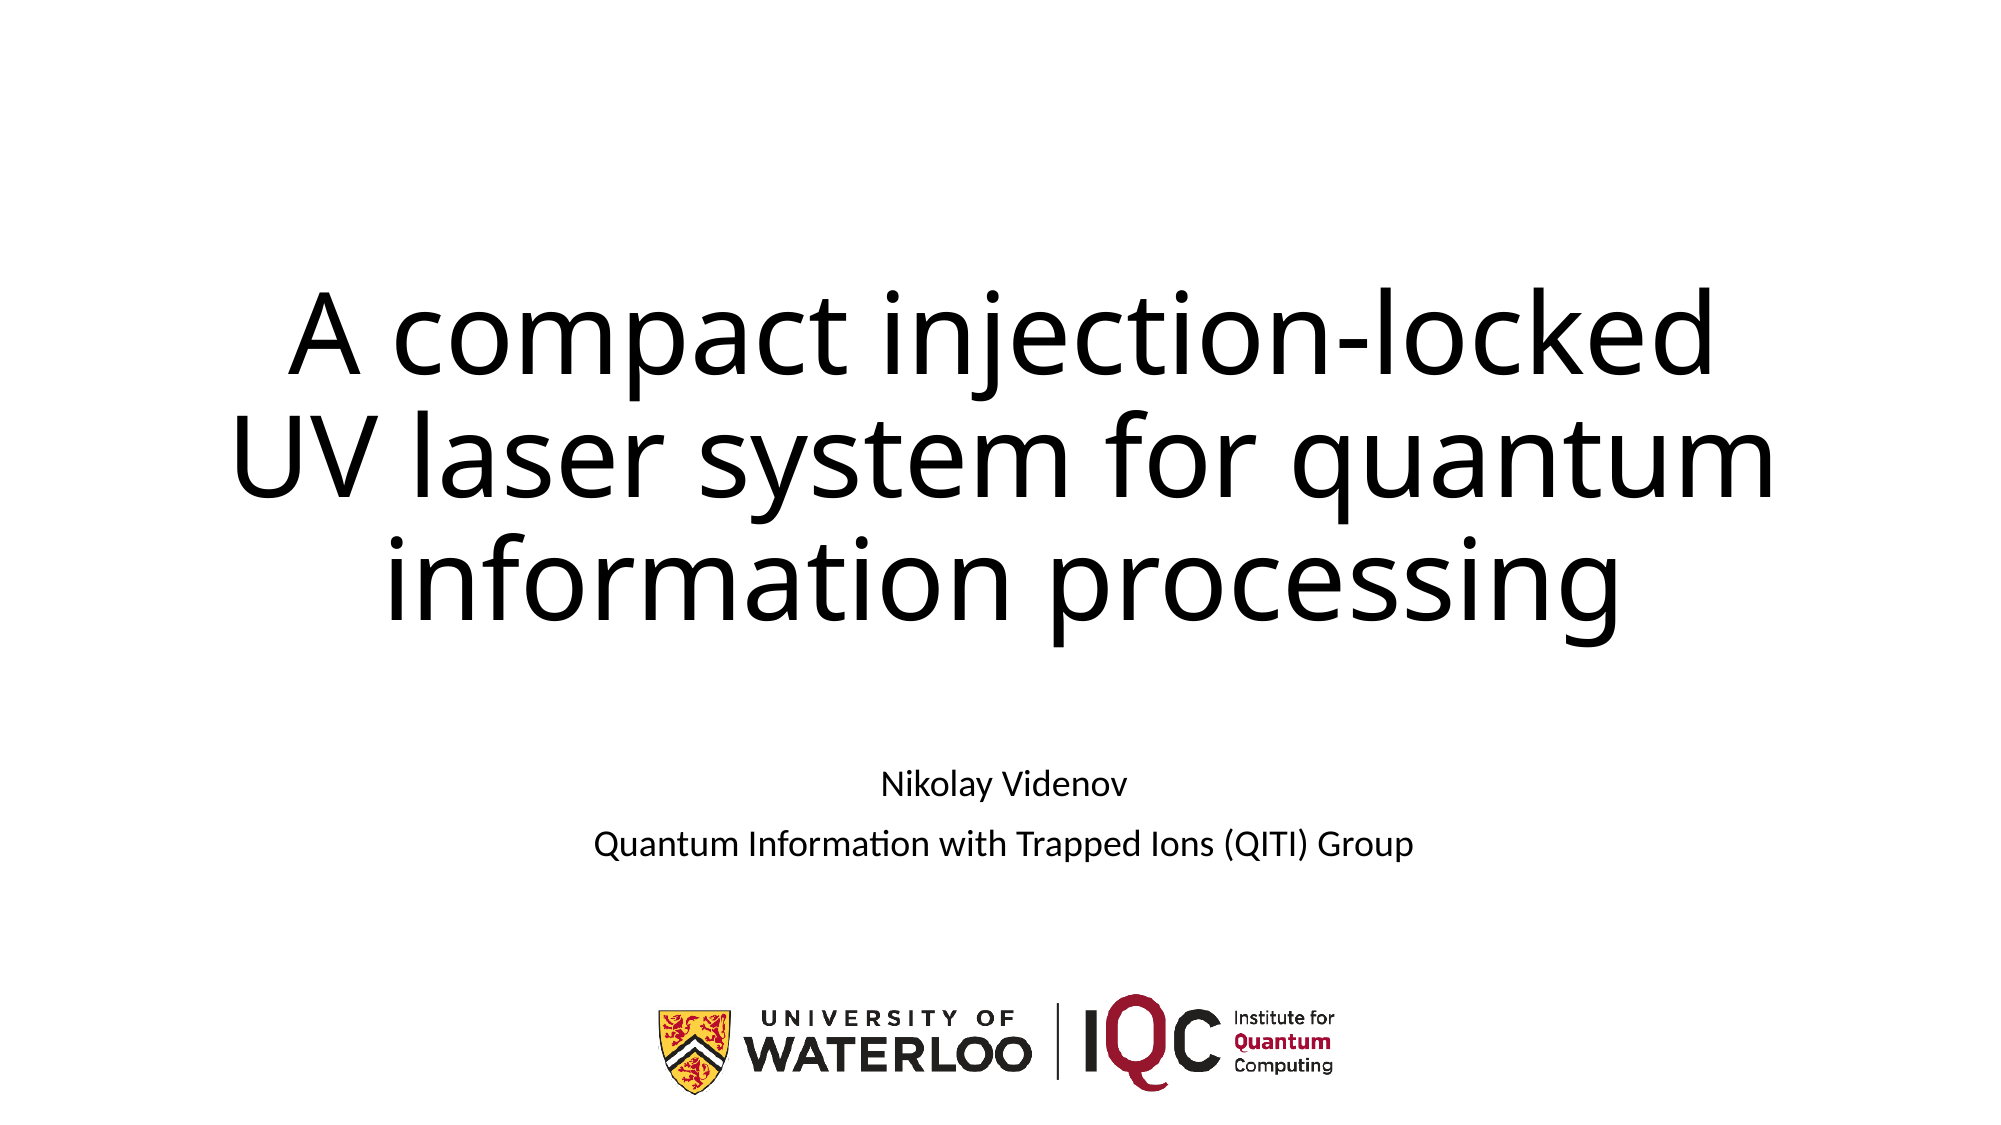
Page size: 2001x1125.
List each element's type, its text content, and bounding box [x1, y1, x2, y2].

picture [640, 977, 1368, 1112]
subtitle Nikolay Videnov Quantum Information with Trapped Ions (QITI) Group [254, 756, 1755, 874]
title A compact injection-locked UV laser system for quantum information processing [208, 260, 1800, 653]
